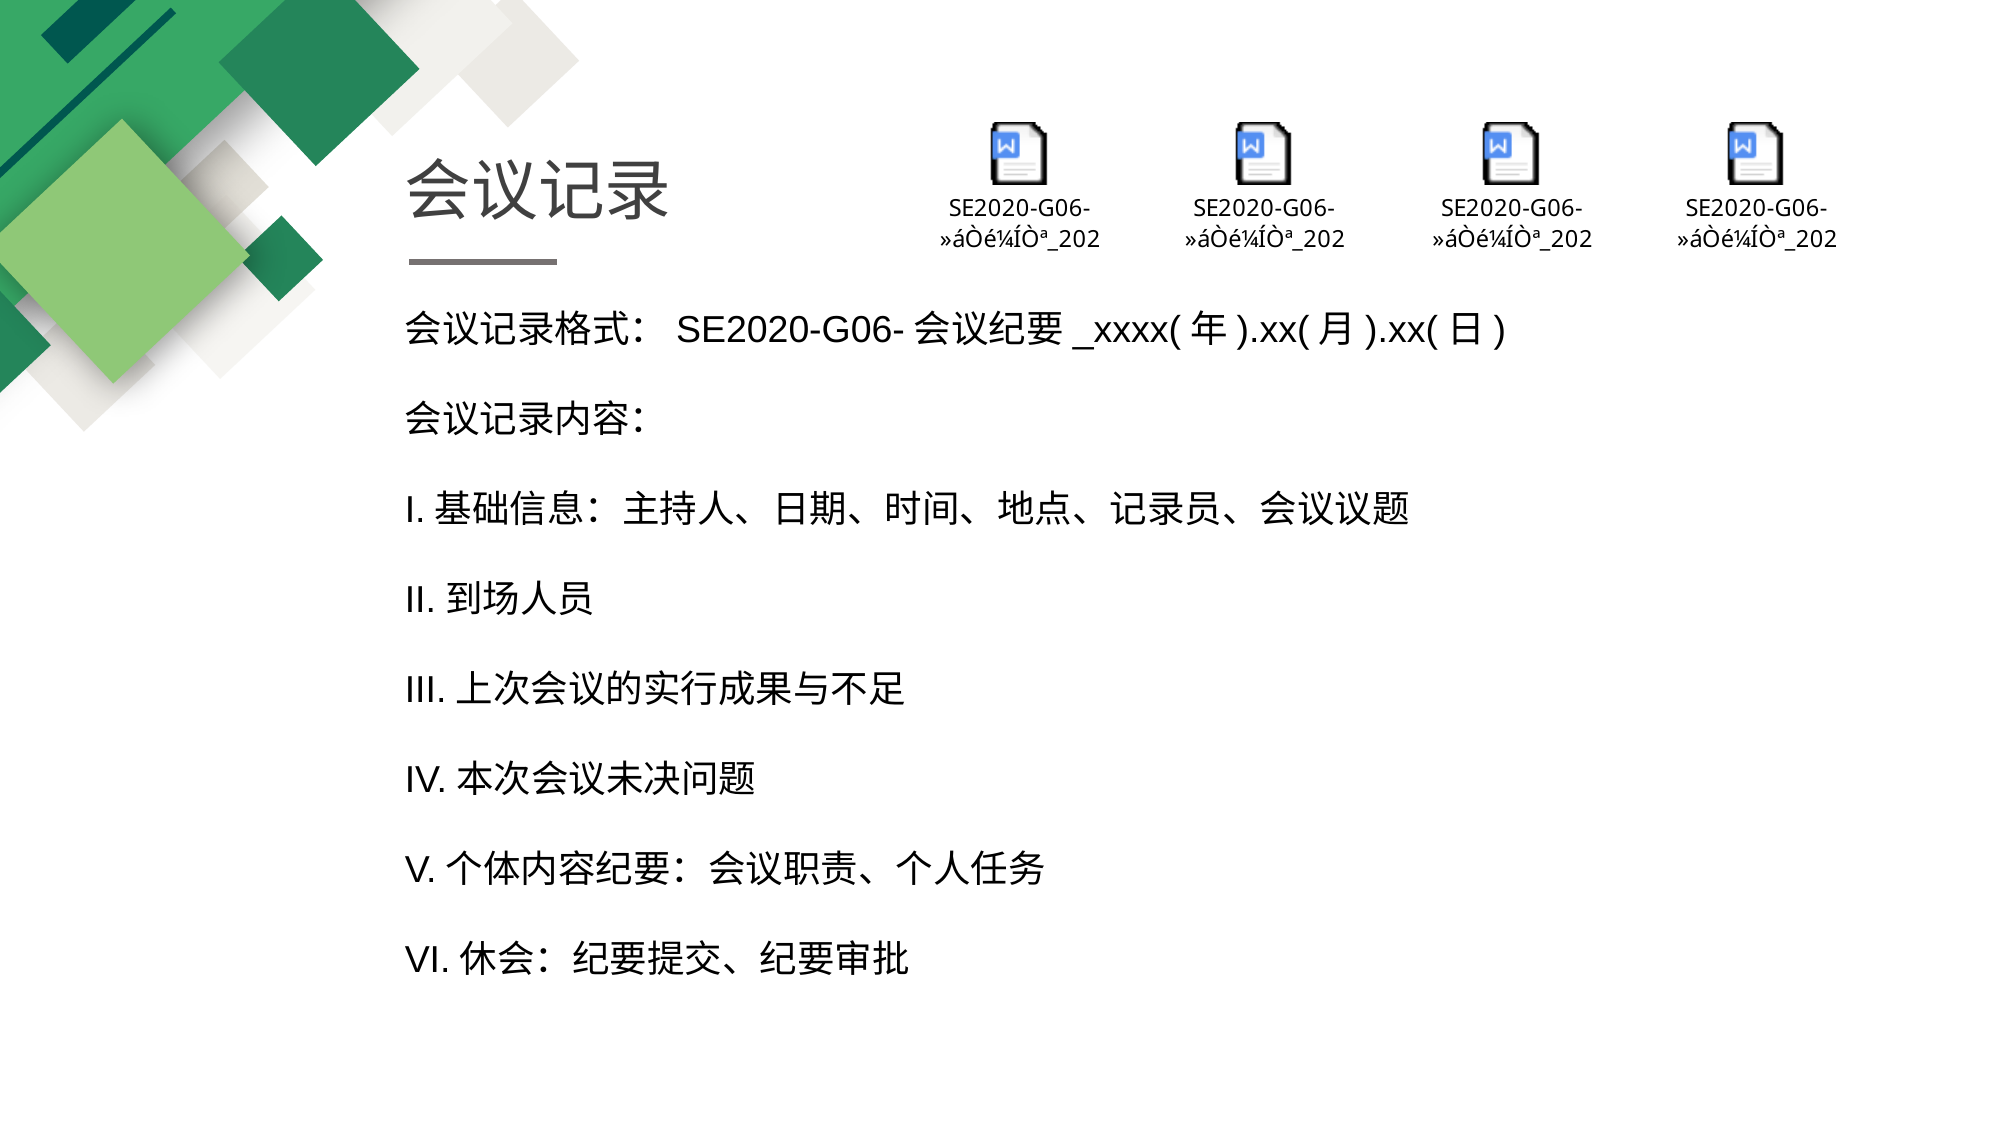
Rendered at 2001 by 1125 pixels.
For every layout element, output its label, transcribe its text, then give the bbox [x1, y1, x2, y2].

text_box 会议记录 [390, 140, 940, 235]
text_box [1184, 122, 1345, 254]
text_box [1432, 122, 1592, 254]
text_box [1676, 122, 1837, 254]
text_box 会议记录格式：SE2020-G06-会议纪要_xxxx(年).xx(月).xx(日) 会议记录内容： I.基础信息：主持人、日期、时间、地点、记录员、会议议题 II.到场人员 III.上次会议的实行成果与不足 IV.本次会议未决问题 V.个体内容纪要：会议职责、个人任务 VI.休会：纪要提交、纪要审批 [390, 297, 1894, 988]
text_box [940, 122, 1100, 254]
